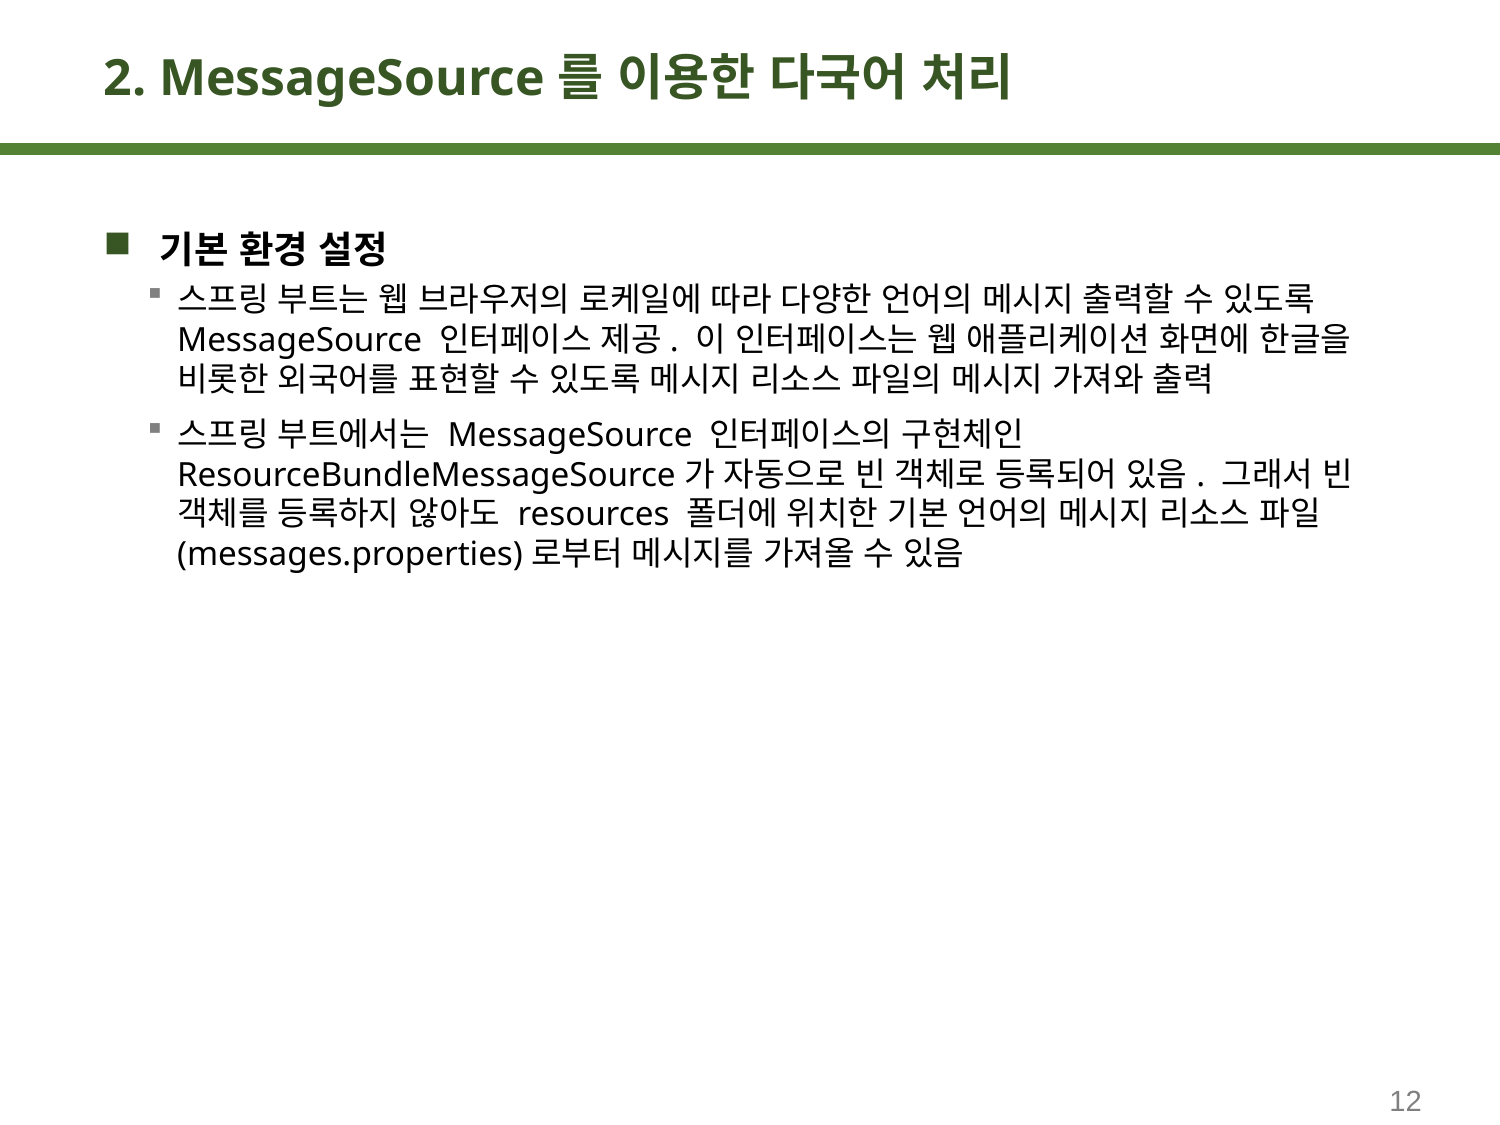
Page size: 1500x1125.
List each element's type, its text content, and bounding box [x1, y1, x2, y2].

list 기본 환경 설정 스프링 부트는 웹 브라우저의 로케일에 따라 다양한 언어의 메시지 출력할 수 있도록 MessageSource 인터페이스 제공. 이 인터페이스는 웹 애플리케이션 화면에 한글을 비롯한 외국어를 표현할 수 있도록 메시지 리소스 파일의 메시지 가져와 출력 스프링 부트에서는 MessageSource 인터페이스의 구현체인 ResourceBundleMessageSource가 자동으로 빈 객체로 등록되어 있음. 그래서 빈 객체를 등록하지 않아도 resources 폴더에 위치한 기본 언어의 메시지 리소스 파일(messages.properties)로부터 메시지를 가져올 수 있음 [88, 196, 1436, 1083]
title 2. MessageSource를 이용한 다국어 처리 [88, 30, 1211, 121]
